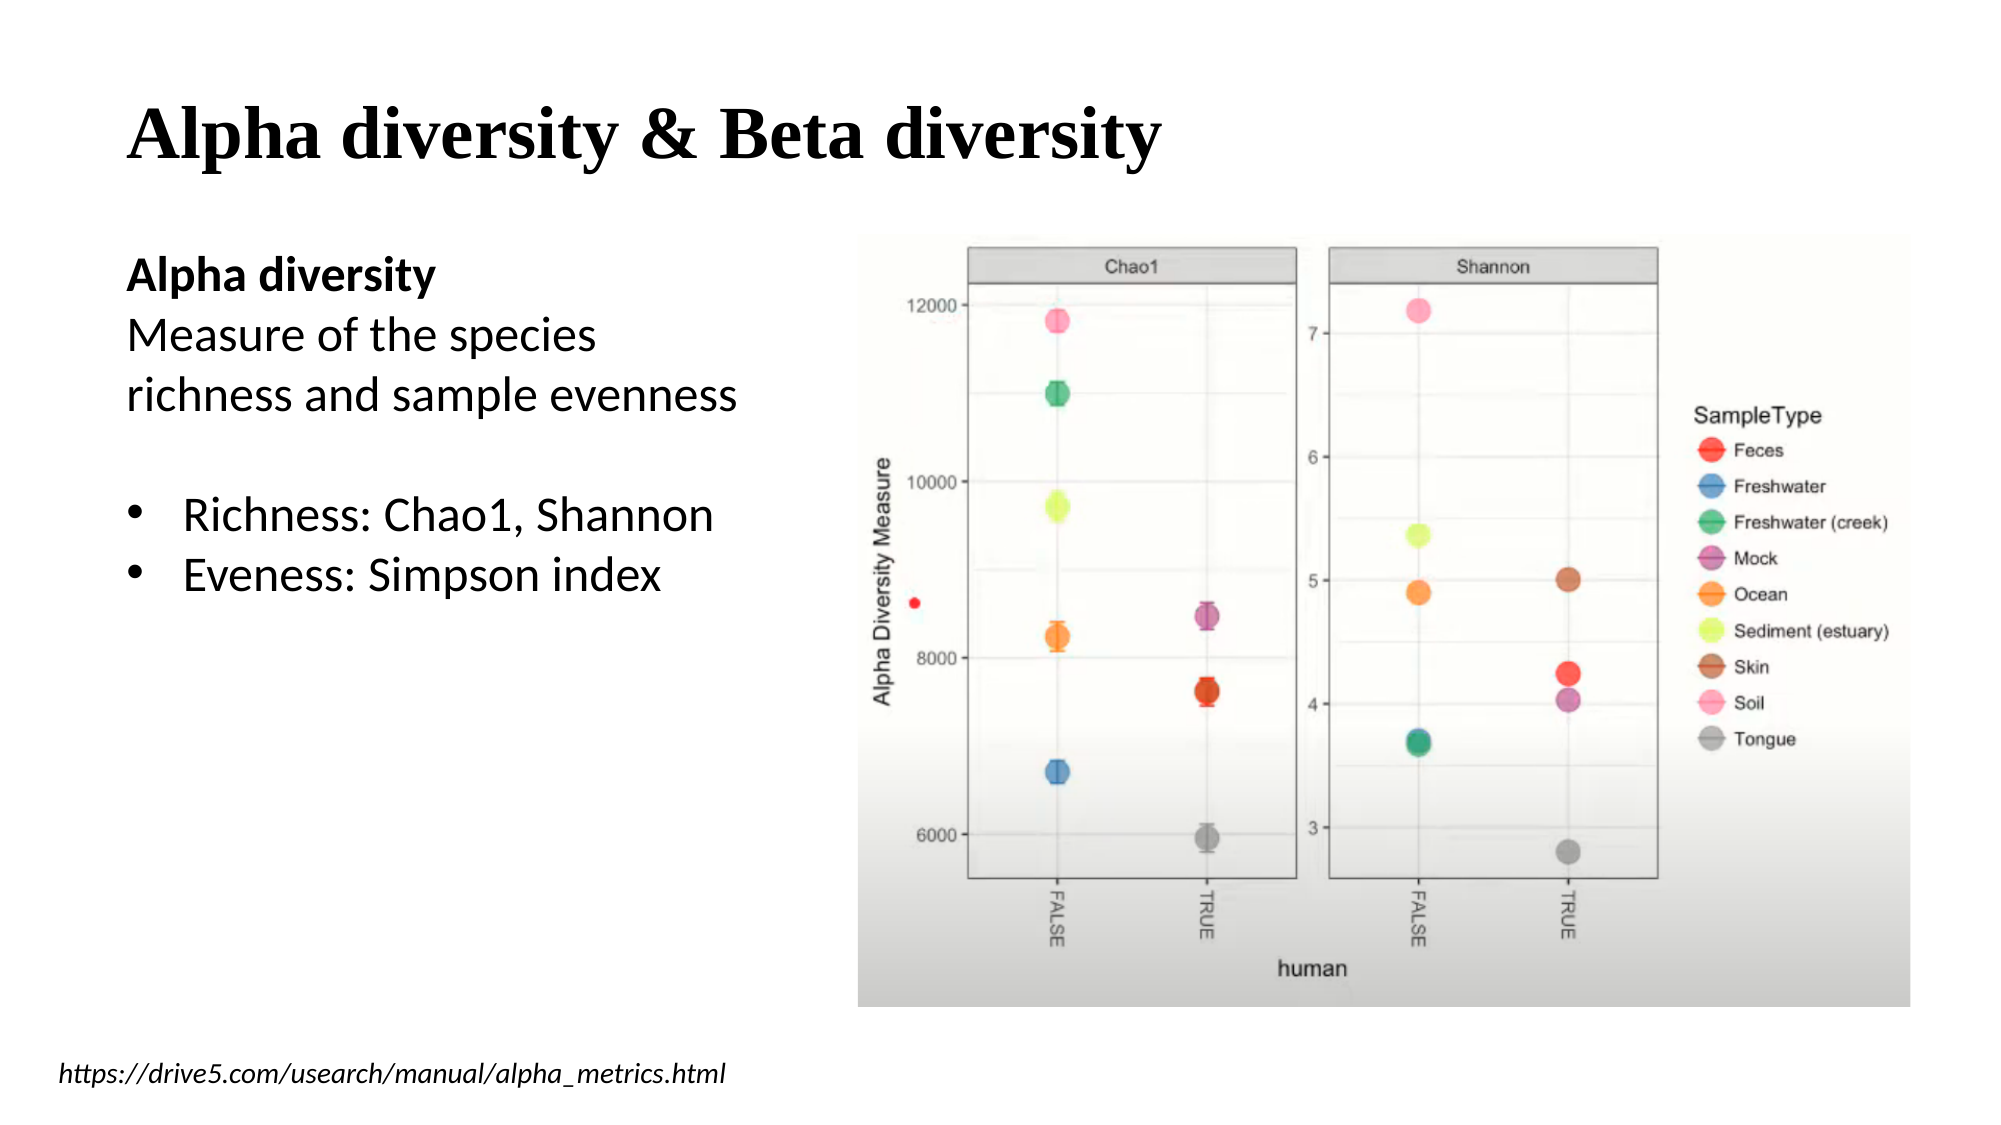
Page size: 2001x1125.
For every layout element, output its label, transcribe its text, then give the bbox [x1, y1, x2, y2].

text_box Alpha diversity & Beta diversity [111, 76, 1959, 182]
text_box https://drive5.com/usearch/manual/alpha_metrics.html [43, 1047, 742, 1098]
picture [857, 234, 1911, 1007]
text_box Alpha diversity Measure of the species richness and sample evenness Richness: Chao1, Shannon Eveness: Simpson index [111, 234, 777, 609]
